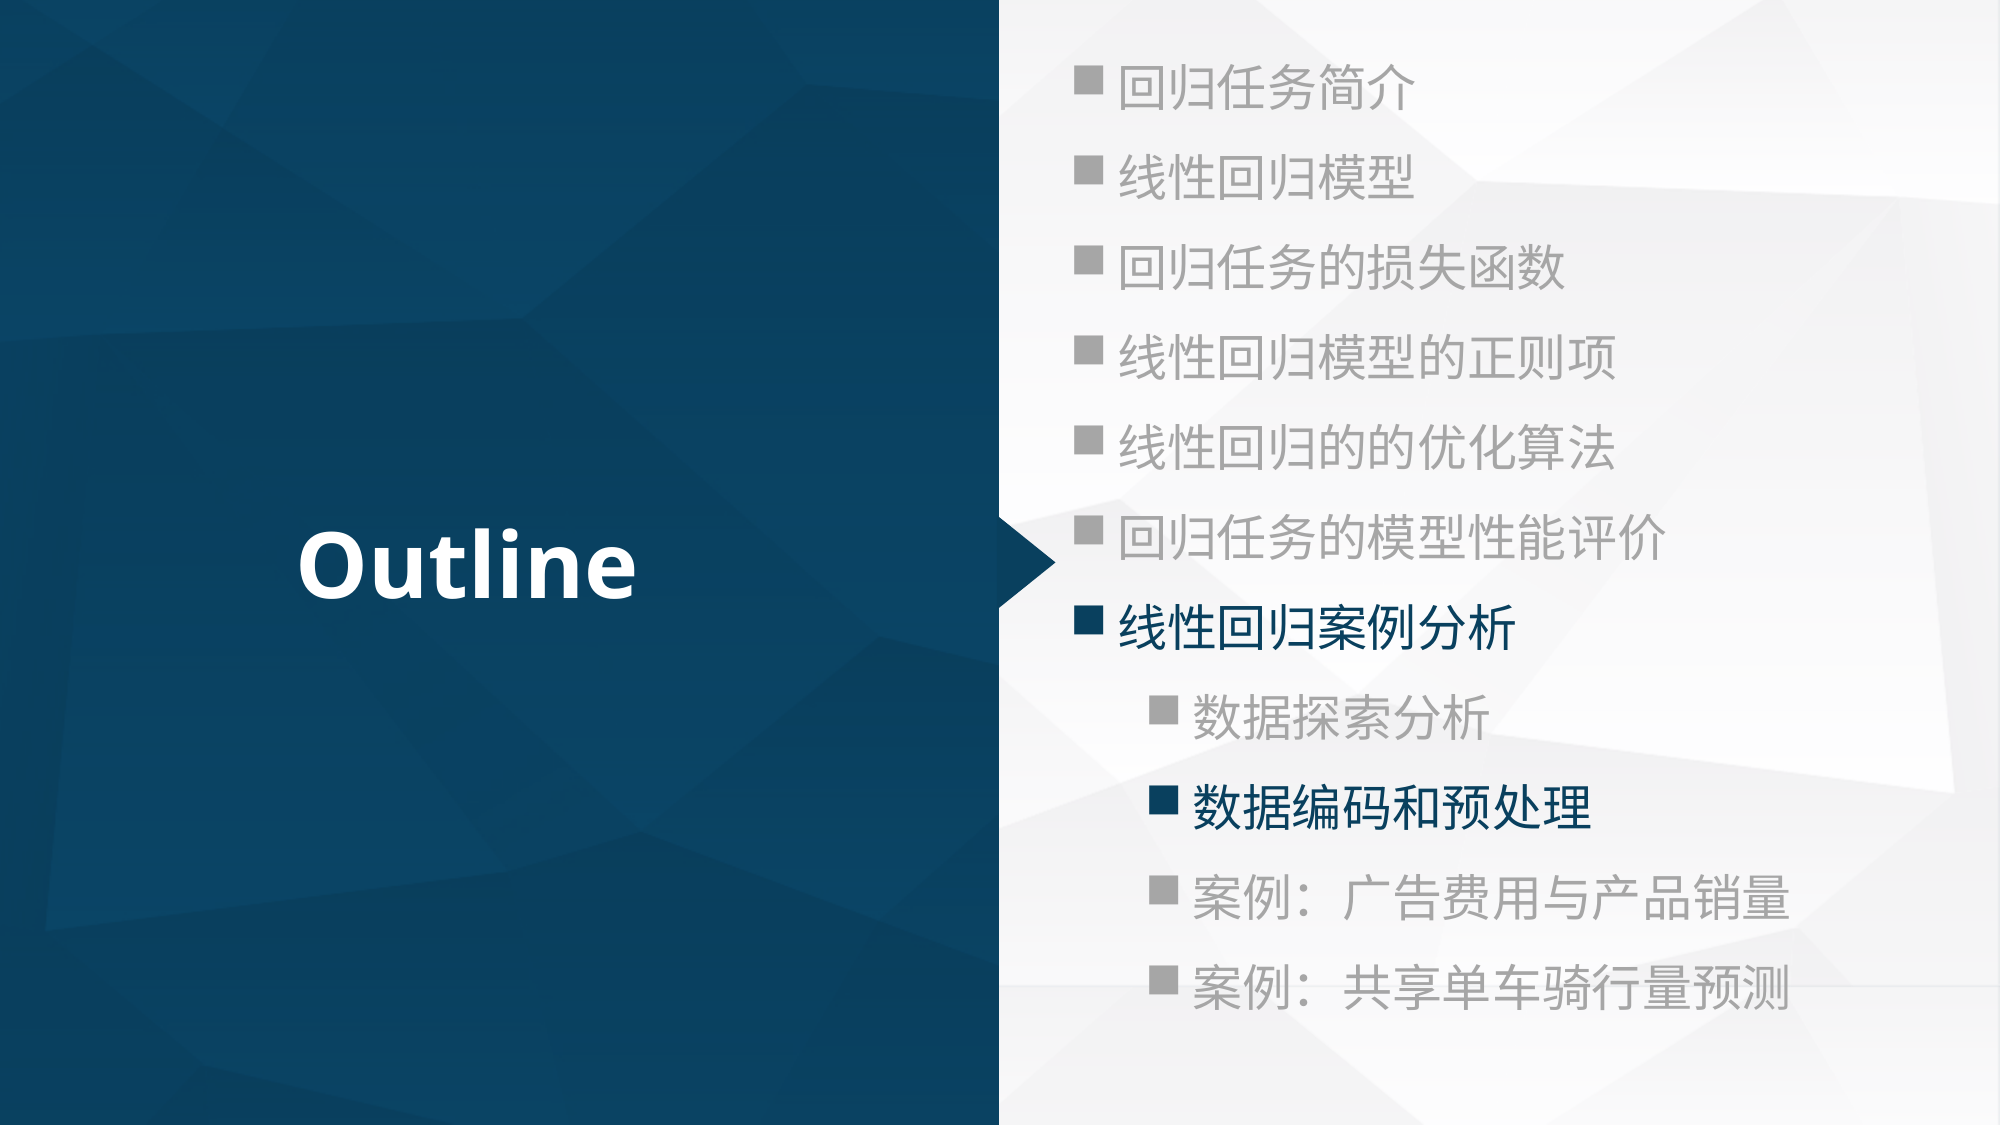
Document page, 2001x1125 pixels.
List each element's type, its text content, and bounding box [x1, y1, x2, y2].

picture [0, 0, 2000, 1125]
text_box [996, 515, 1055, 610]
text_box Outline [281, 499, 655, 624]
text_box 回归任务简介 线性回归模型 回归任务的损失函数 线性回归模型的正则项 线性回归的的优化算法 回归任务的模型性能评价 线性回归案例分析 数据探索分析 数据编码和预处理 案例：广告费用与产品销量 案例：共享单车骑行量预测 [1055, 18, 1983, 1024]
